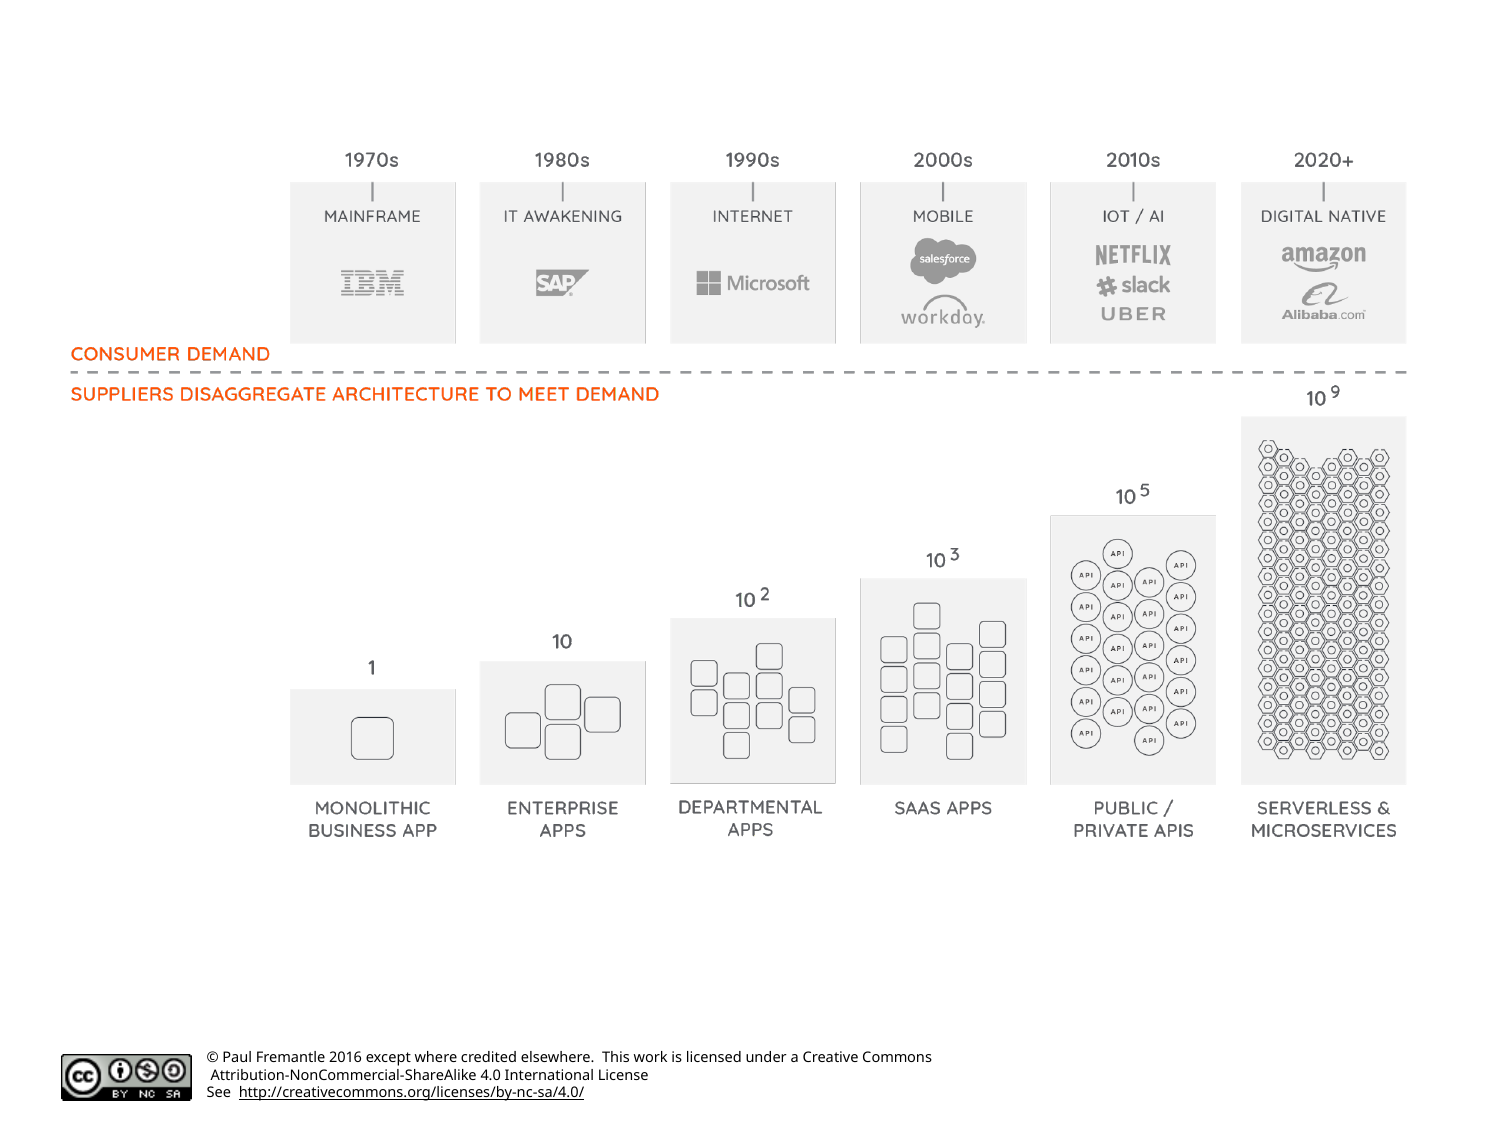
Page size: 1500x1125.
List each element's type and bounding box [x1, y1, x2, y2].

picture [14, 100, 1486, 928]
picture [61, 1054, 192, 1101]
